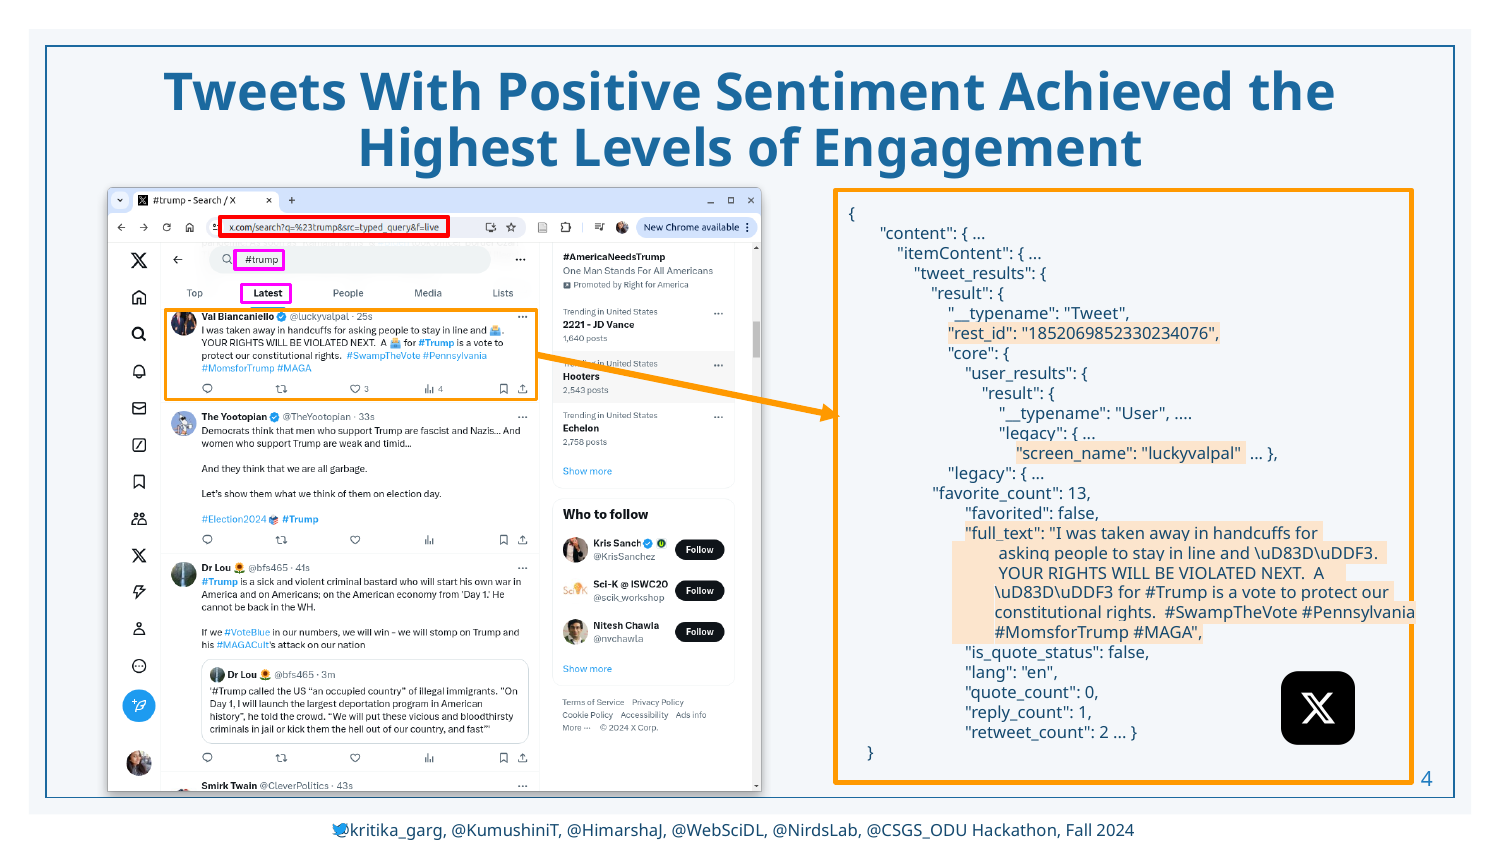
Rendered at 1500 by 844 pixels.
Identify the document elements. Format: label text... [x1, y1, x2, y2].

text_box [777, 614, 1058, 673]
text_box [536, 354, 841, 417]
picture [332, 823, 348, 835]
text_box { "content": { ... "itemContent": { ... "tweet_results": { "result": { "__typename": "Tweet", "rest_id": "1852069852330234076", "core": { "user_results": { "result": { "__typename": "User", .... "legacy": { ... "screen_name": "luckyvalpal" ... }, "legacy": { ... "favorite_count": 13, "favorited": false, "full_text": "I was taken away in handcuffs for asking people to stay in line and \uD83D\uDDF3️. YOUR RIGHTS WILL BE VIOLATED NEXT. A \uD83D\uDDF3️ for #Trump is a vote to protect our constitutional rights. #SwampTheVote #Pennsylvania #MomsforTrump #MAGA", "is_quote_status": false, "lang": "en", "quote_count": 0, "reply_count": 1, "retweet_count": 2 ... } } [777, 188, 1500, 797]
picture [97, 181, 772, 798]
title Tweets With Positive Sentiment Achieved the Highest Levels of Engagement [45, 66, 1455, 236]
picture [1281, 671, 1355, 746]
